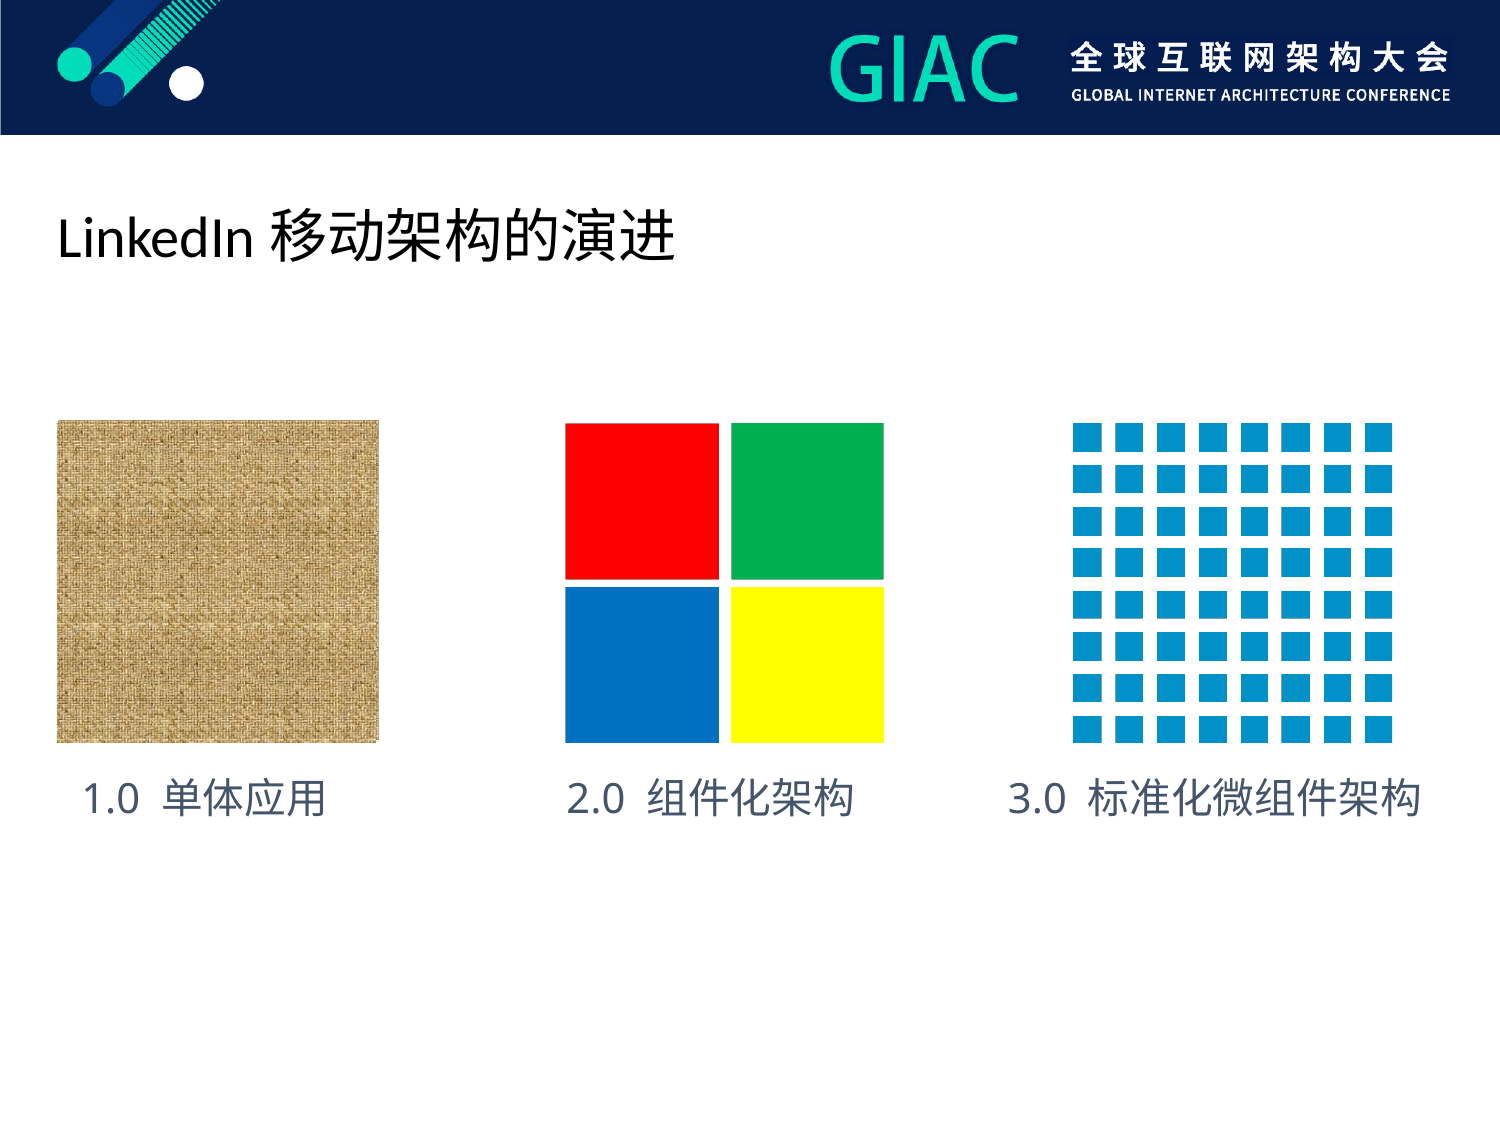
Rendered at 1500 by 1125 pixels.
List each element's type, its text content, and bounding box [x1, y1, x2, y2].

text_box LinkedIn移动架构的演进 [43, 191, 1131, 277]
text_box 1.0 单体应用 [81, 771, 329, 822]
text_box 2.0 组件化架构 [566, 771, 856, 822]
picture [0, 0, 1500, 1125]
text_box 3.0 标准化微组件架构 [1007, 771, 1422, 822]
